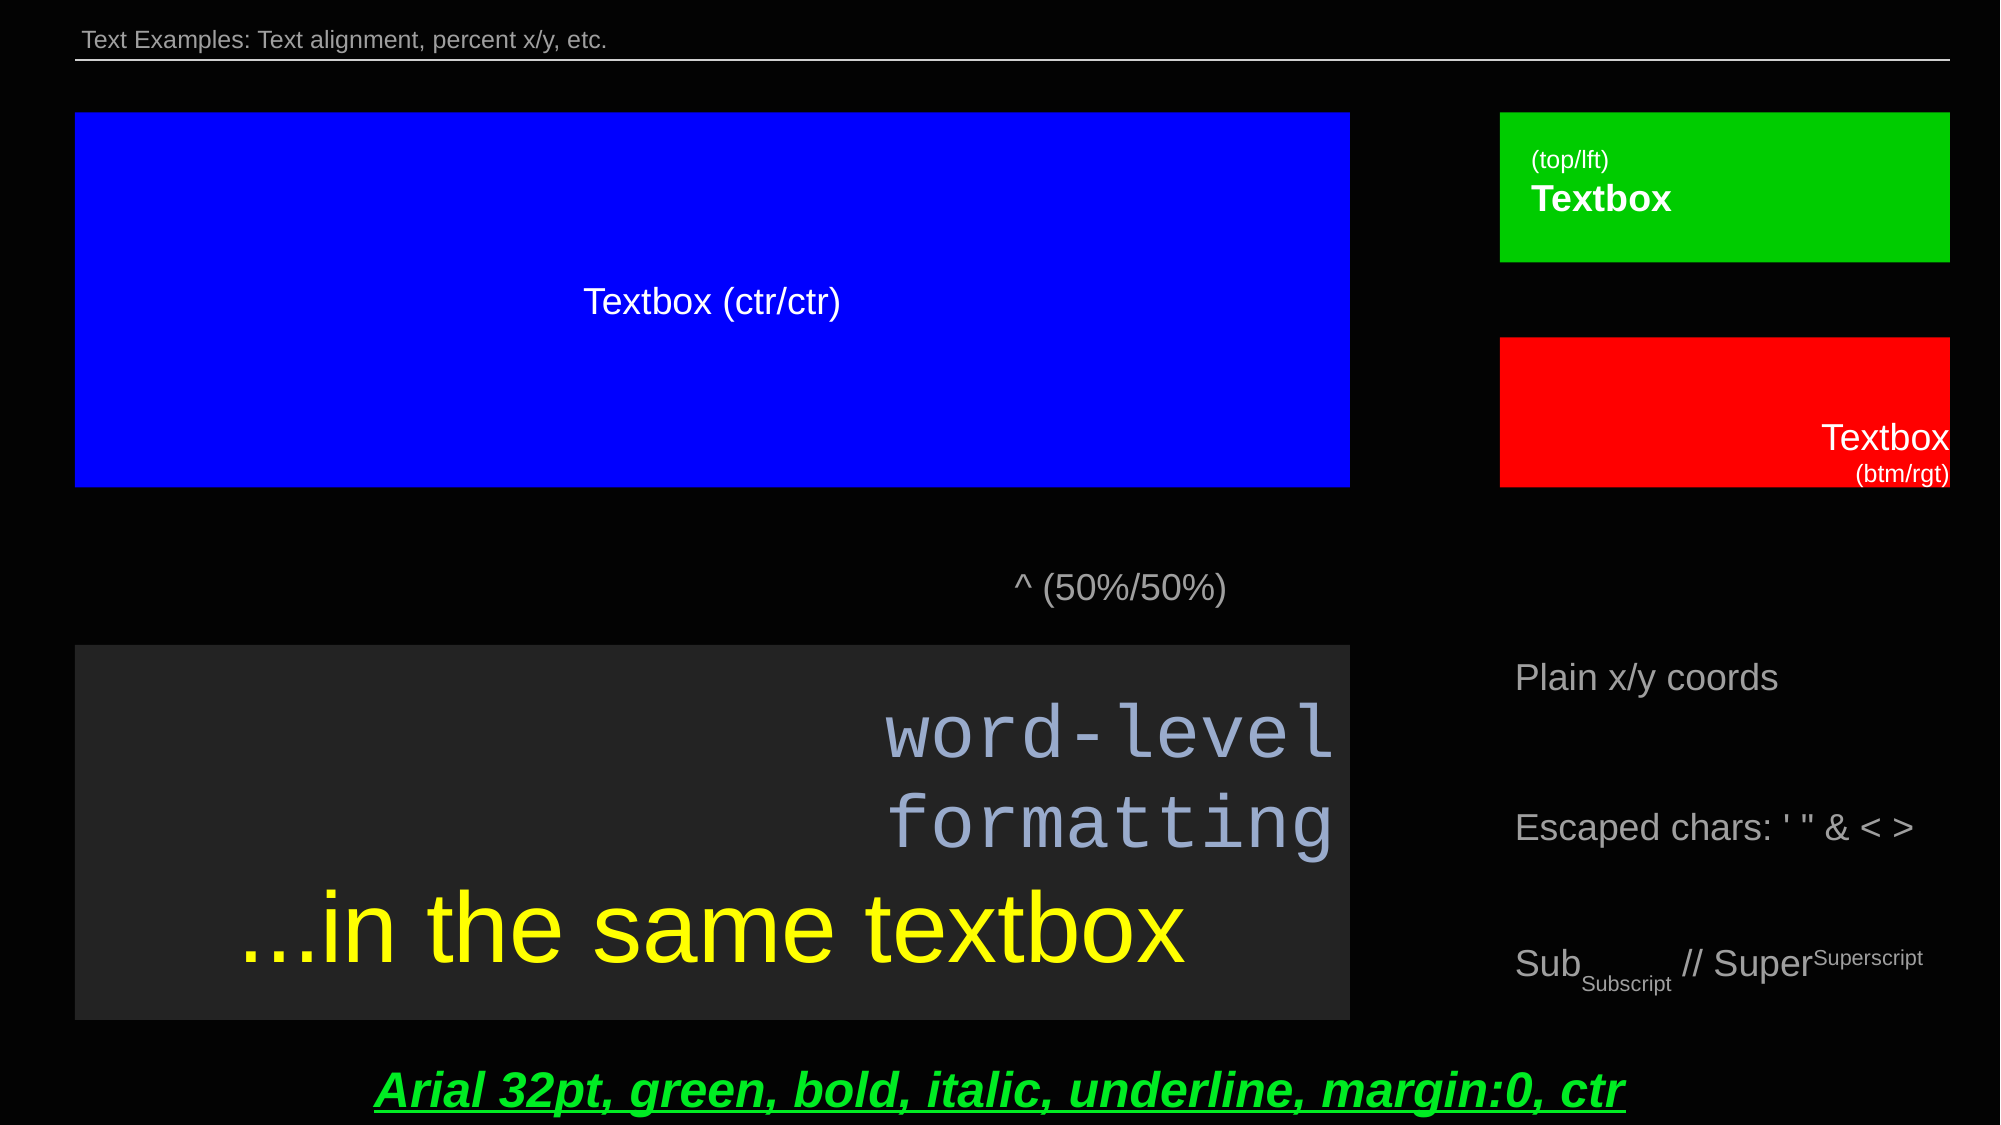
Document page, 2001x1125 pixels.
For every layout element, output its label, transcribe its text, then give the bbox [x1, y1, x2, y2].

text_box word-level formatting ...in the same textbox [74, 644, 1350, 1020]
text_box Textbox (btm/rgt) [1499, 337, 1950, 488]
text_box (top/lft) Textbox [1499, 112, 1950, 263]
text_box Escaped chars: ' " & < > [1499, 802, 1950, 848]
text_box ^ (50%/50%) [999, 562, 1300, 608]
text_box Textbox (ctr/ctr) [74, 112, 1350, 488]
text_box SubSubscript // SuperSuperscript [1499, 944, 2000, 990]
table_header Text Examples: Text alignment, percent x/y, etc. [75, 19, 1950, 59]
text_box Plain x/y coords [1499, 652, 1950, 698]
text_box Arial 32pt, green, bold, italic, underline, margin:0, ctr [0, 1049, 2000, 1125]
